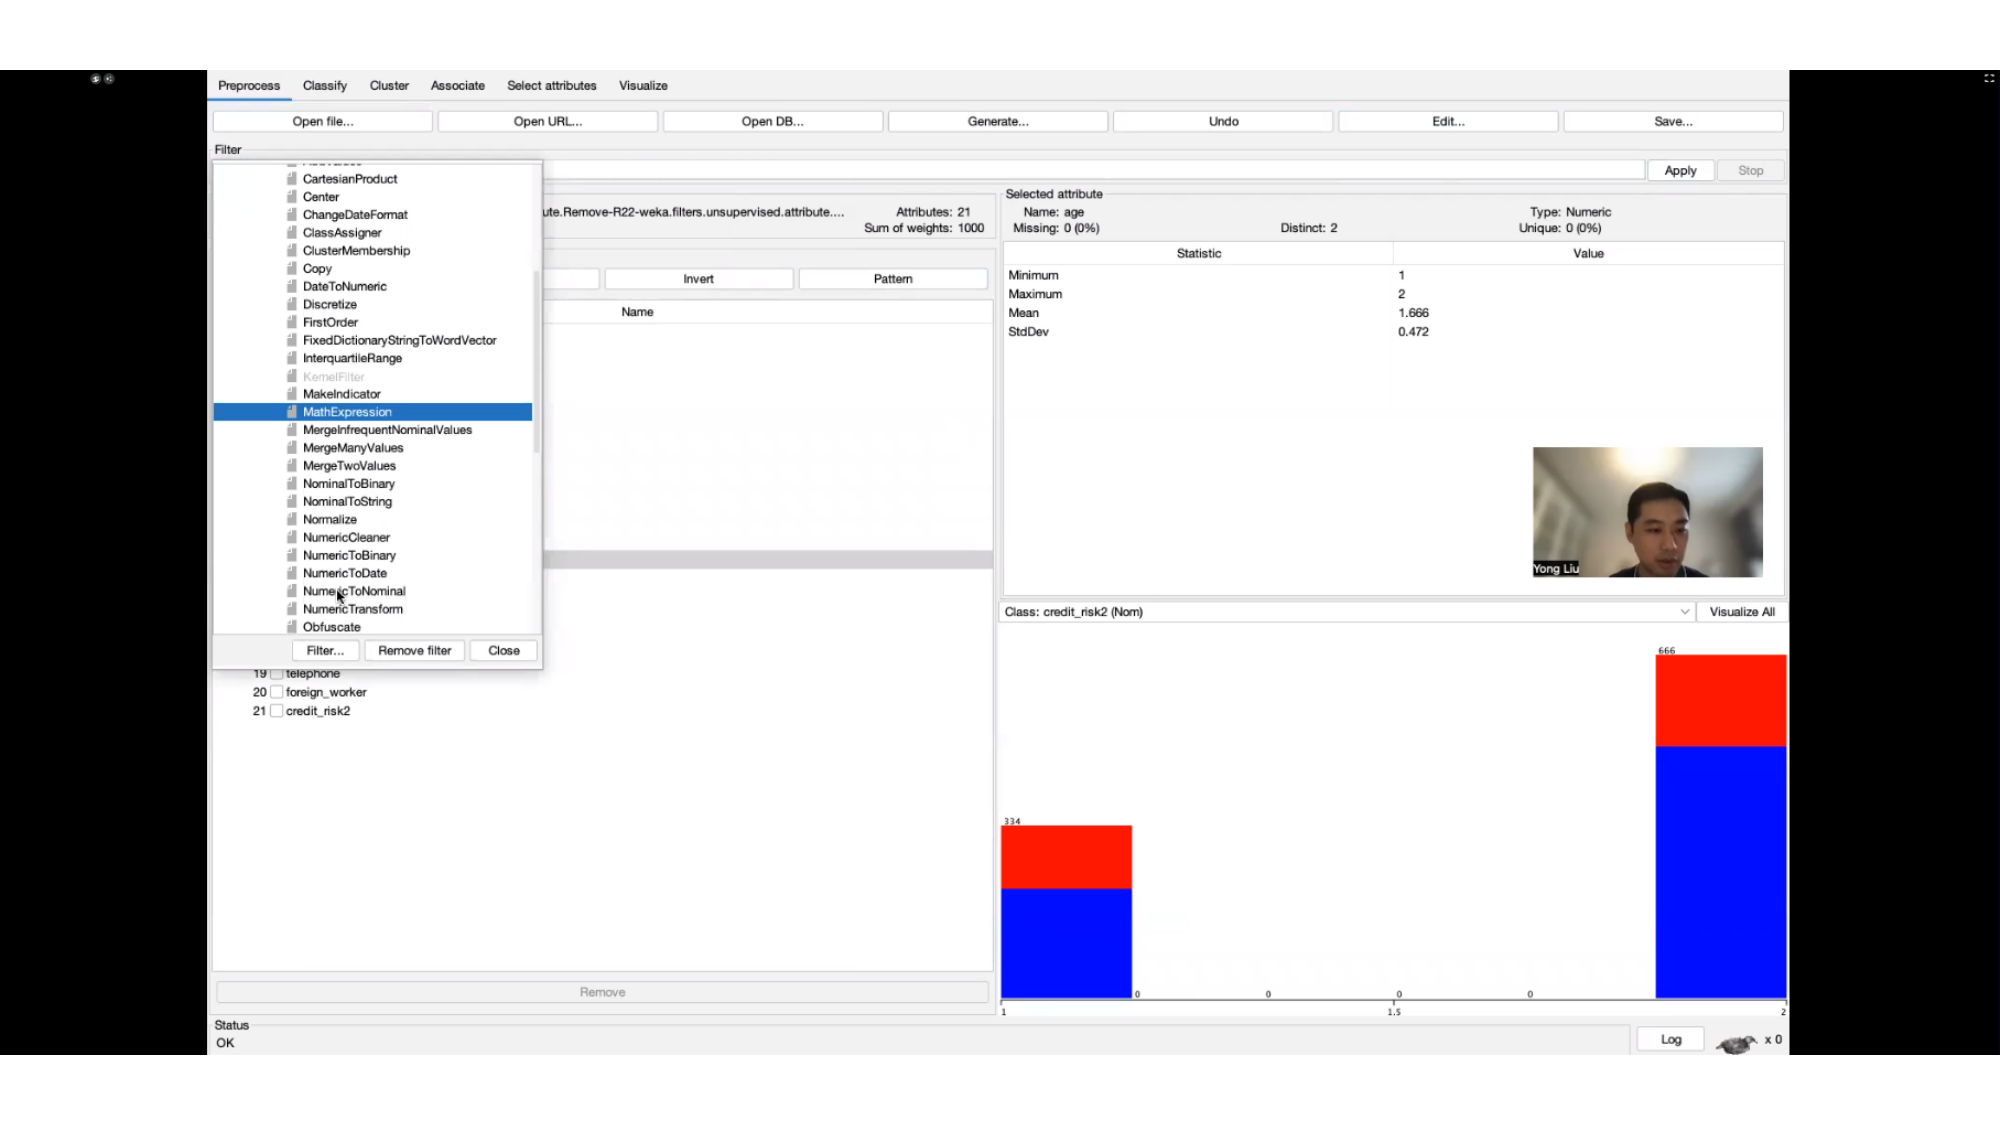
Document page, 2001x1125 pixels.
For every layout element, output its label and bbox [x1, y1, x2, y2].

picture [0, 69, 2000, 1056]
